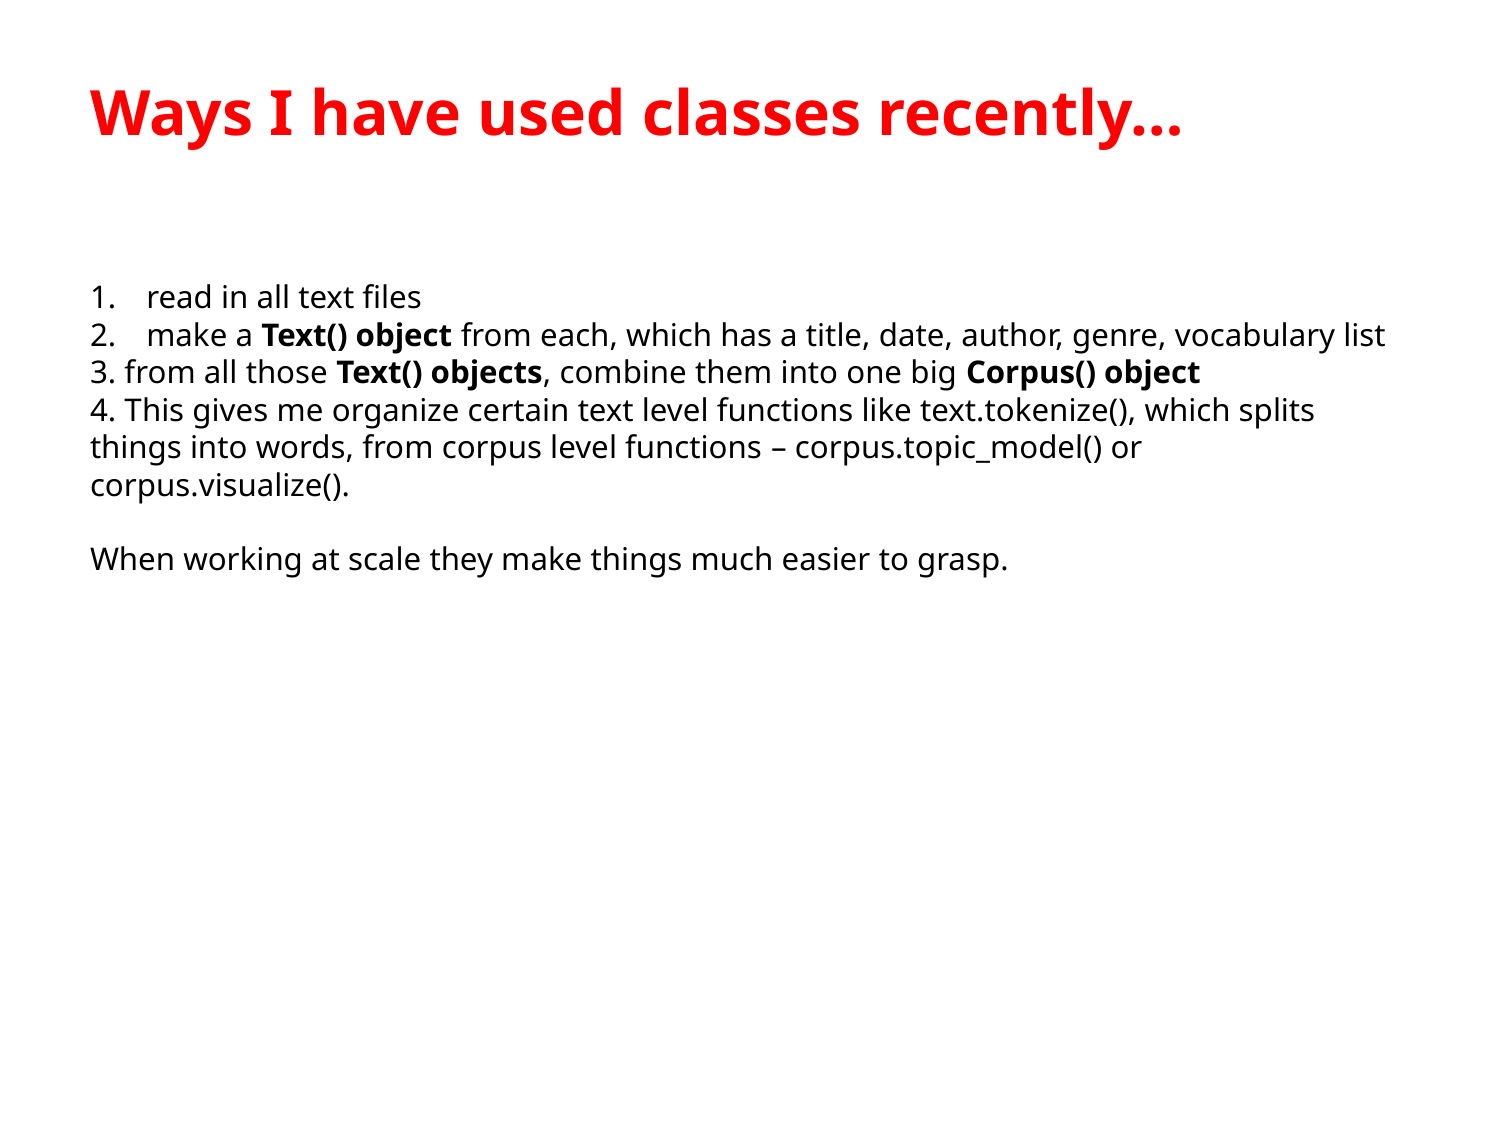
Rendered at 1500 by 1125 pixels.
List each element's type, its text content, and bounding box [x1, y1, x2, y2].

list read in all text files make a Text() object from each, which has a title, date, author, genre, vocabulary list 3. from all those Text() objects, combine them into one big Corpus() object 4. This gives me organize certain text level functions like text.tokenize(), which splits things into words, from corpus level functions – corpus.topic_model() or corpus.visualize(). When working at scale they make things much easier to grasp. [75, 262, 1425, 1078]
title Ways I have used classes recently… [75, 45, 1425, 163]
